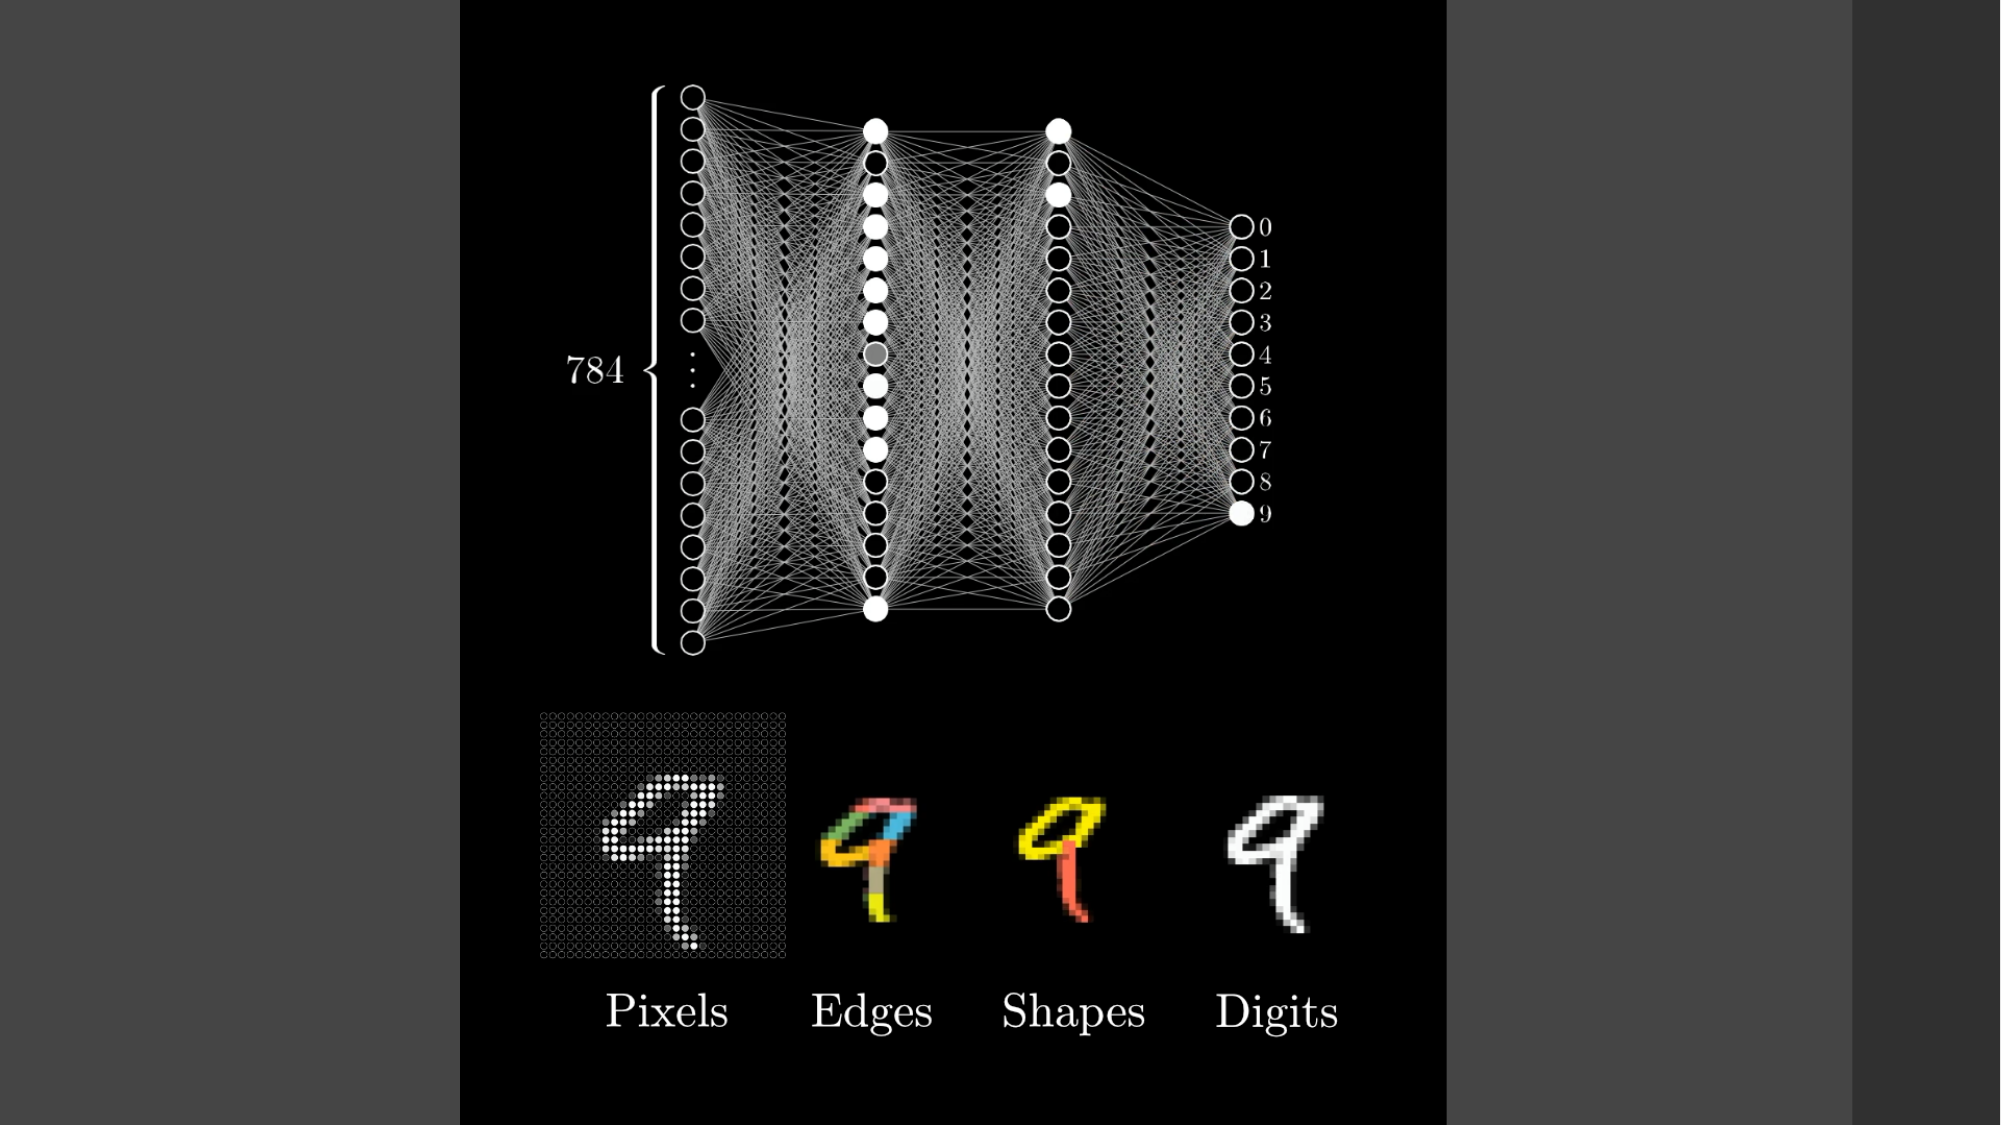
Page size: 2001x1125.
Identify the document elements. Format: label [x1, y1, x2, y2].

picture [459, 0, 1447, 1125]
